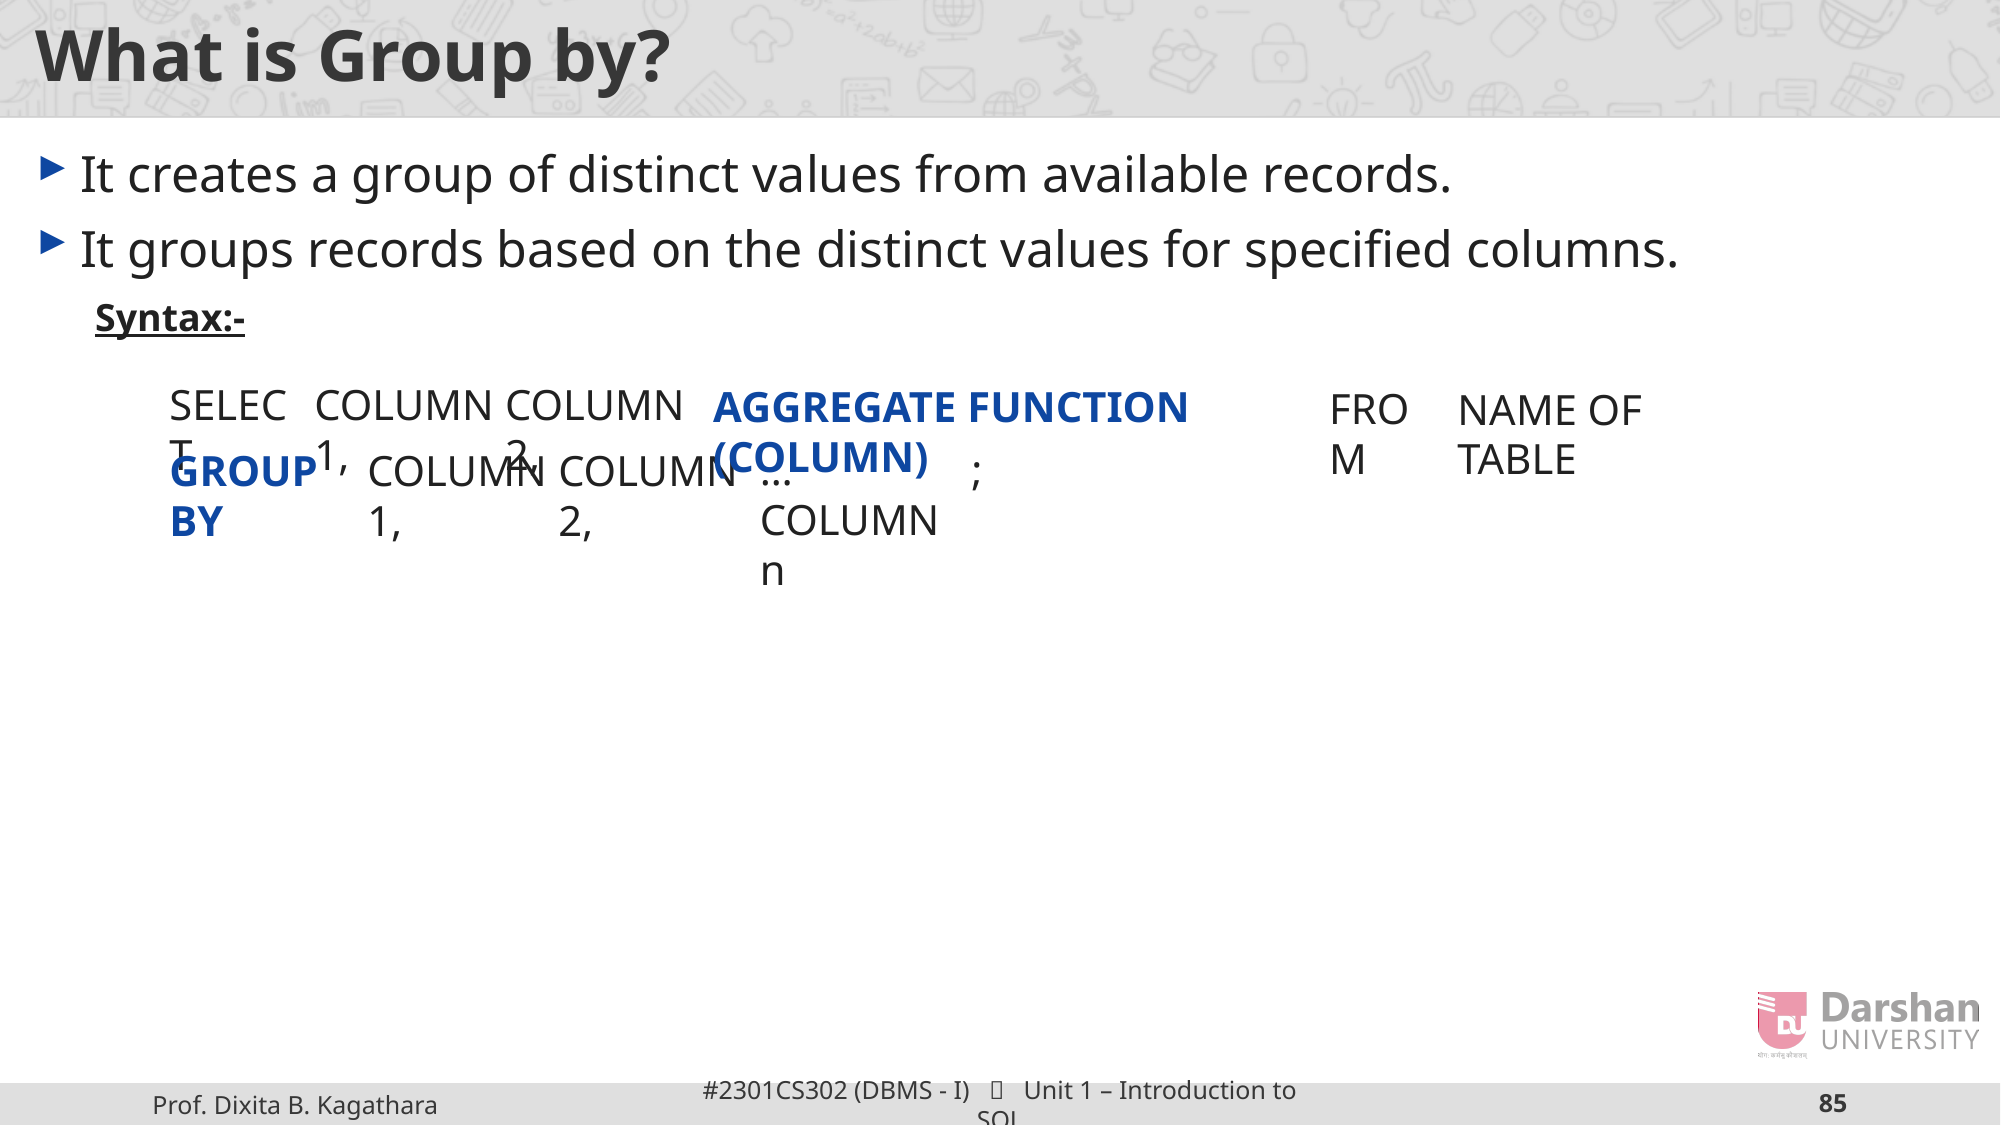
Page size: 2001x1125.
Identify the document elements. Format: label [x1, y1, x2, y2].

title [0, 0, 2000, 117]
text_box [154, 371, 1752, 602]
text_box [80, 286, 668, 346]
list [21, 141, 1979, 1059]
